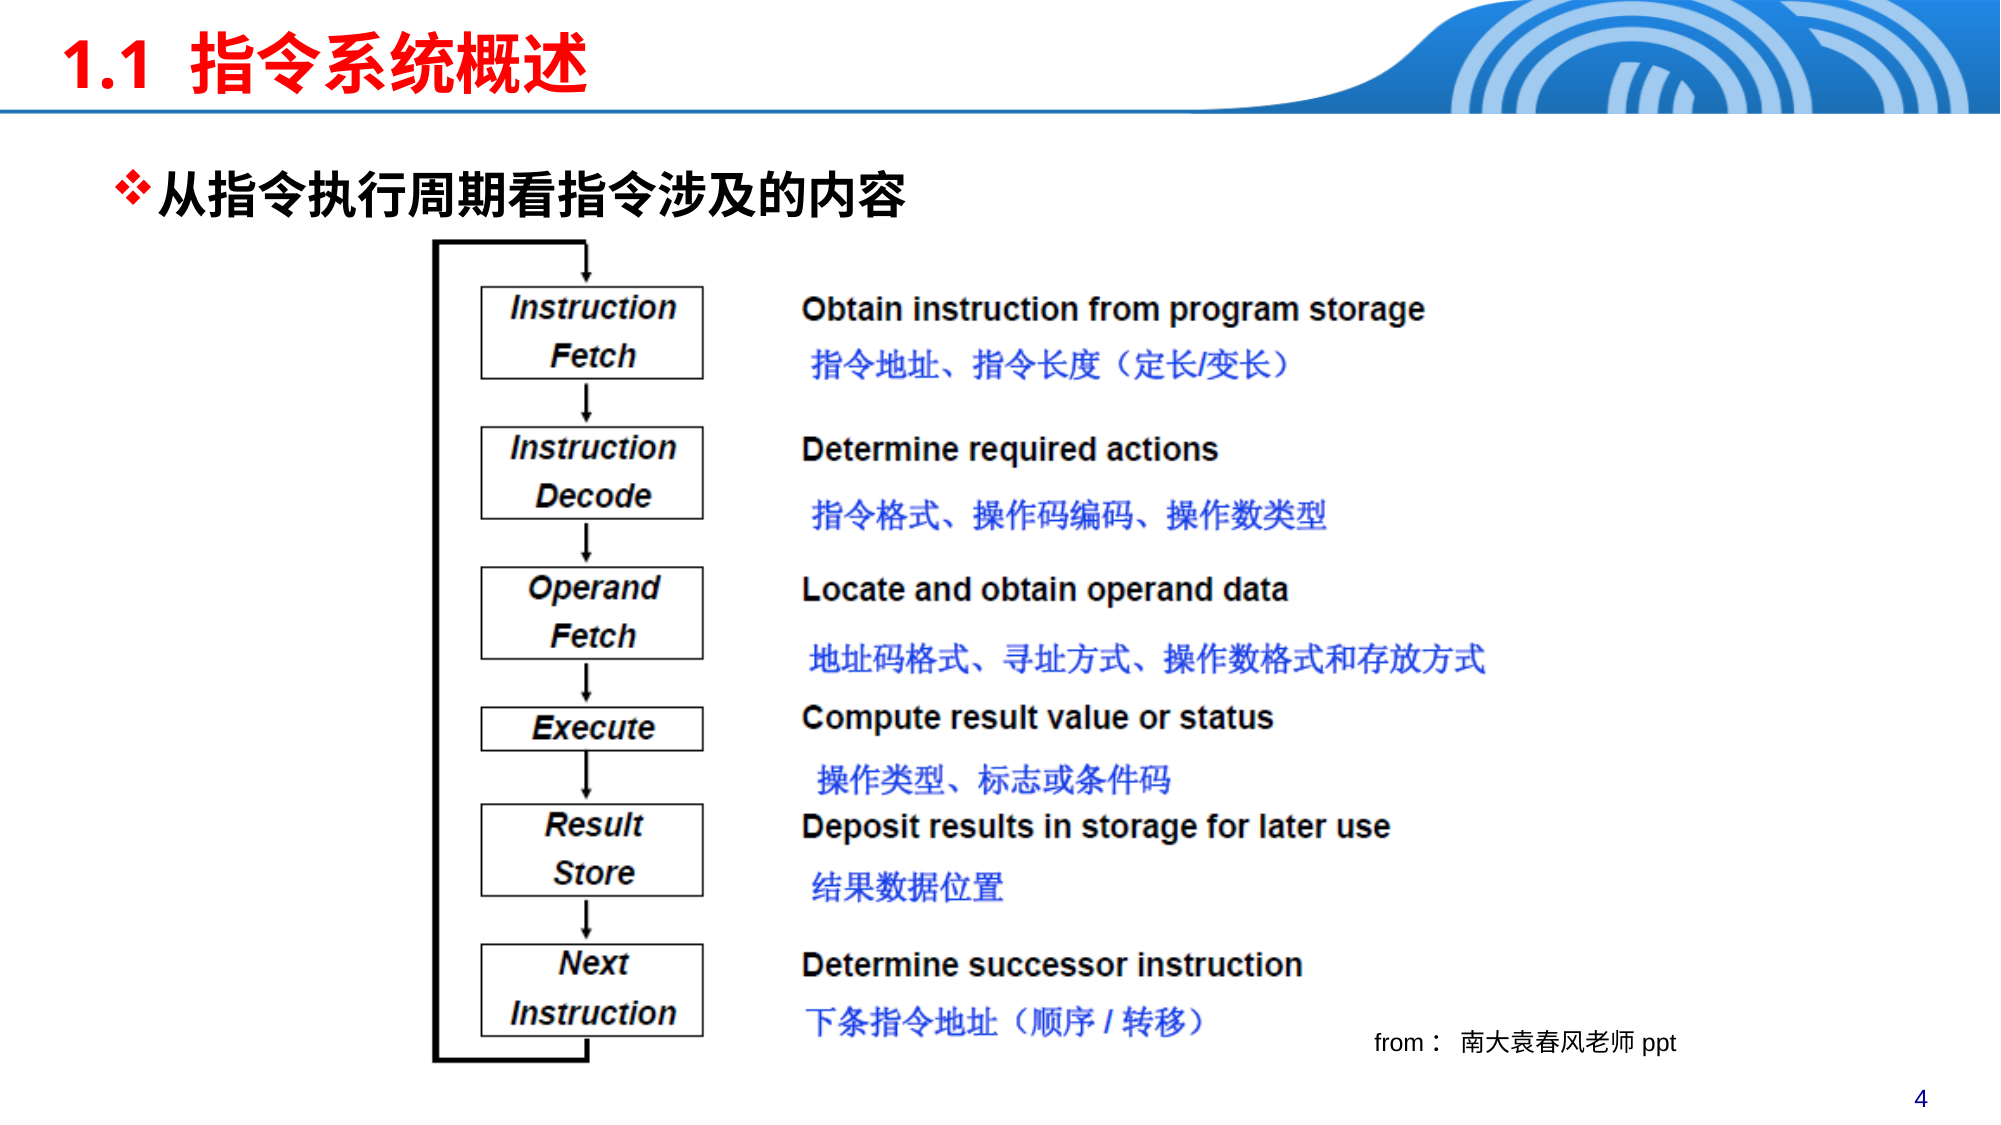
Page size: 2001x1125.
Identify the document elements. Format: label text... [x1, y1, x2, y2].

list 从指令执行周期看指令涉及的内容 [99, 147, 1437, 220]
text_box from： 南大袁春风老师ppt [1646, 1024, 1733, 1065]
picture [0, 0, 2000, 114]
picture [379, 219, 1643, 1084]
title 1.1 指令系统概述 [49, 28, 1013, 109]
